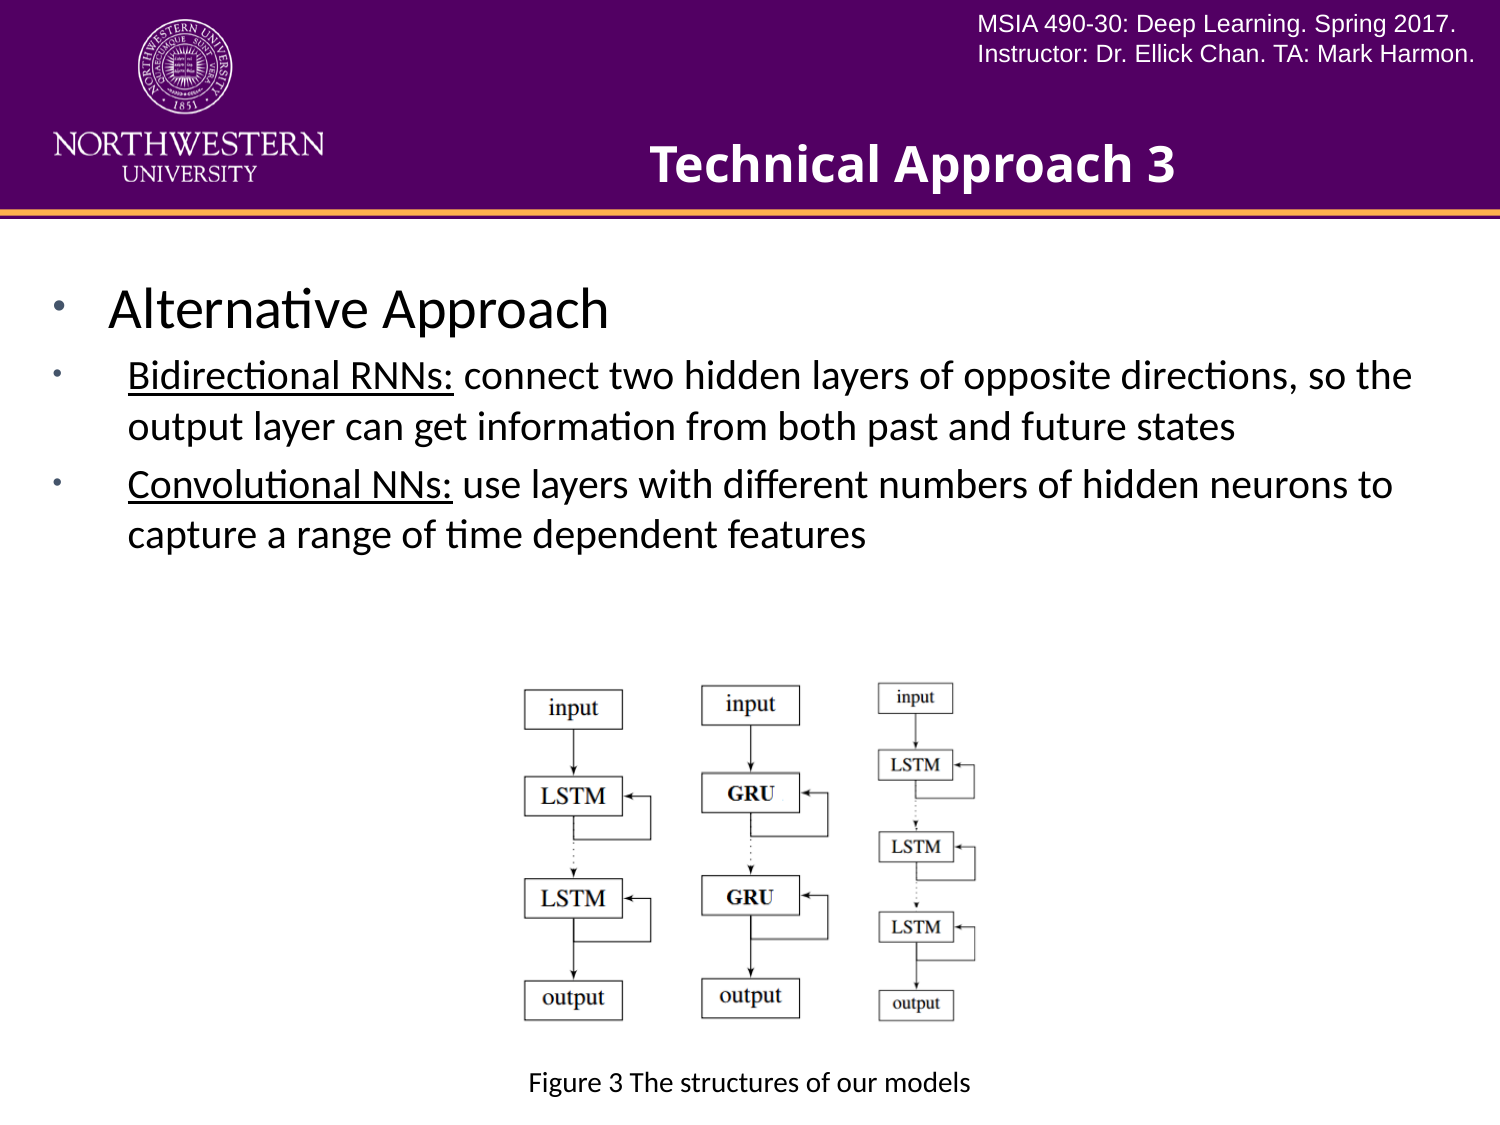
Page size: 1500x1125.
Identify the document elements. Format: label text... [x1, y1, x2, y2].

title Technical Approach 3 [362, 125, 1463, 225]
picture [0, 0, 1500, 209]
picture [503, 643, 997, 1038]
list Alternative Approach Bidirectional RNNs: connect two hidden layers of opposite directions, so the output layer can get information from both past and future states Convolutional NNs: use layers with different numbers of hidden neurons to capture a range of time dependent features Figure 3 The structures of our models [37, 262, 1463, 1088]
